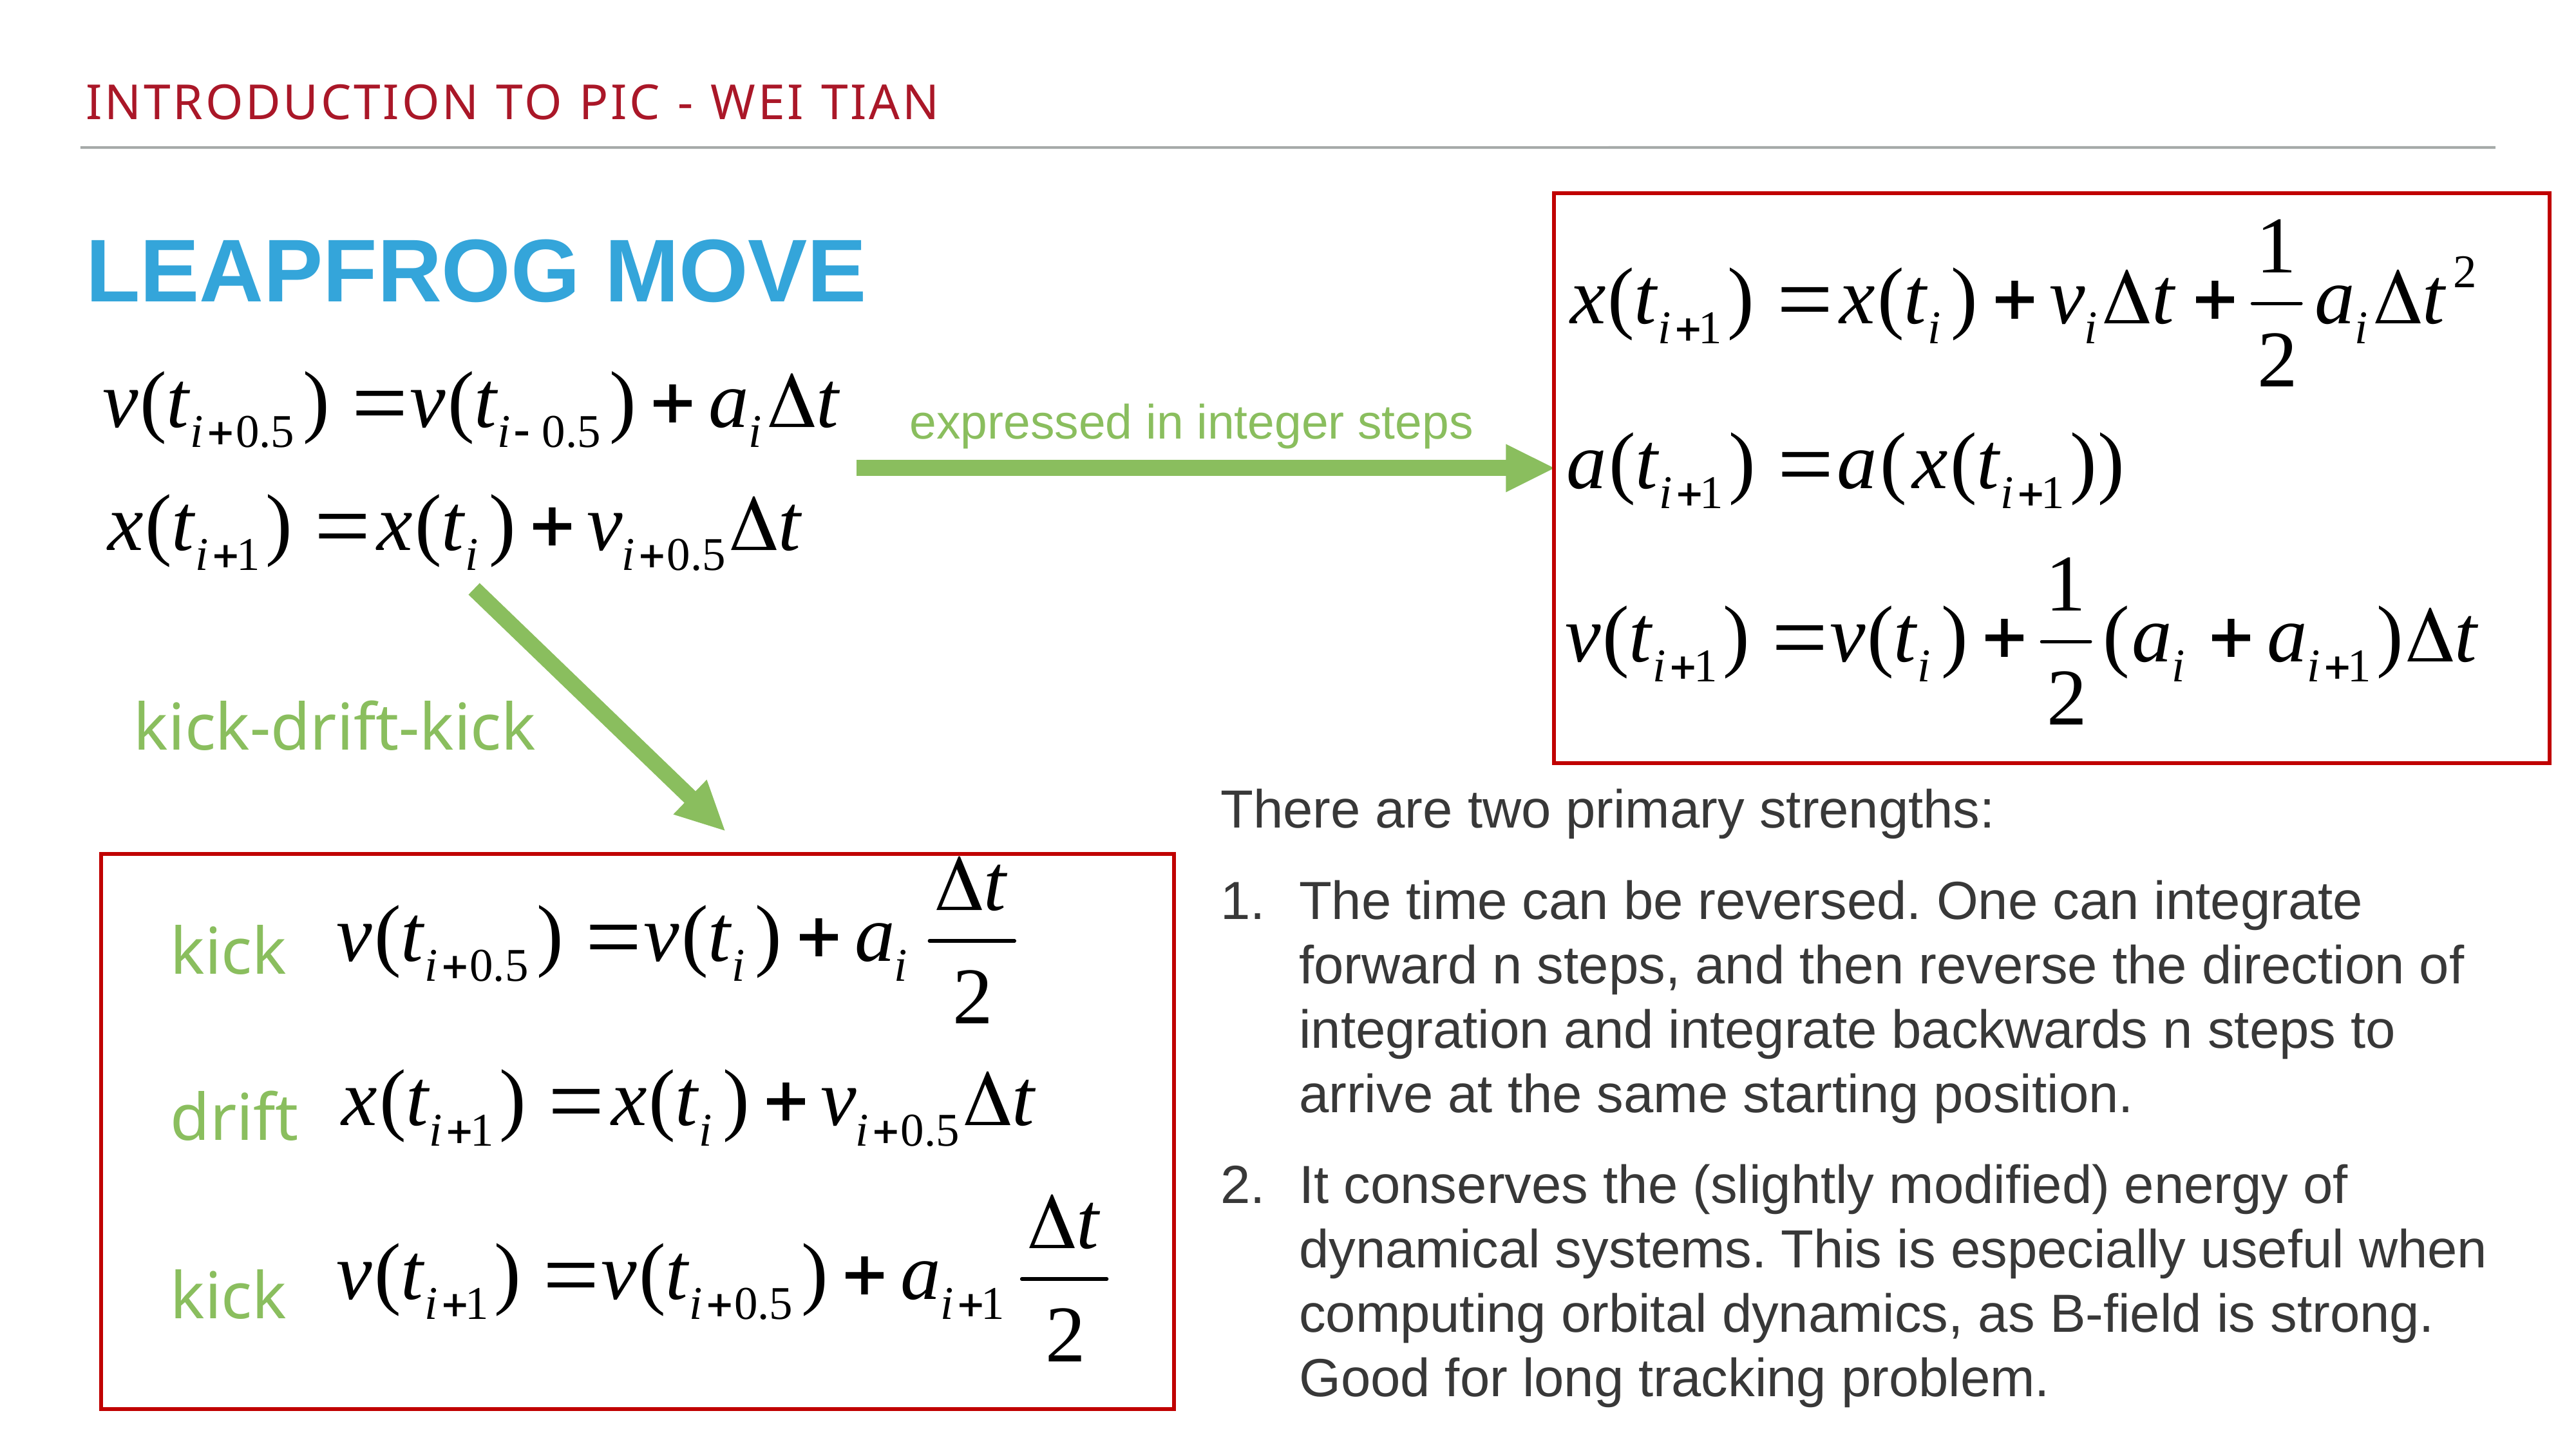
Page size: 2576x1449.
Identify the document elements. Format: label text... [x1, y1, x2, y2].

title leapfrog move [80, 227, 1554, 336]
text_box [101, 853, 1174, 1410]
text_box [1554, 193, 2494, 744]
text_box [325, 830, 1124, 1381]
text_box [1554, 193, 2550, 763]
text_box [473, 589, 725, 831]
text_box kick-drift-kick [128, 680, 473, 768]
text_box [91, 347, 857, 589]
text_box There are two primary strengths: The time can be reversed. One can integrate forward n steps, and then reverse the direction of integration and integrate backwards n steps to arrive at the same starting position. It conserves the (slightly modified) energy of dynamical systems. This is especially useful when computing orbital dynamics, as B-field is strong. Good for long tracking problem. [1215, 768, 2550, 1413]
text_box expressed in integer steps [904, 397, 1490, 454]
